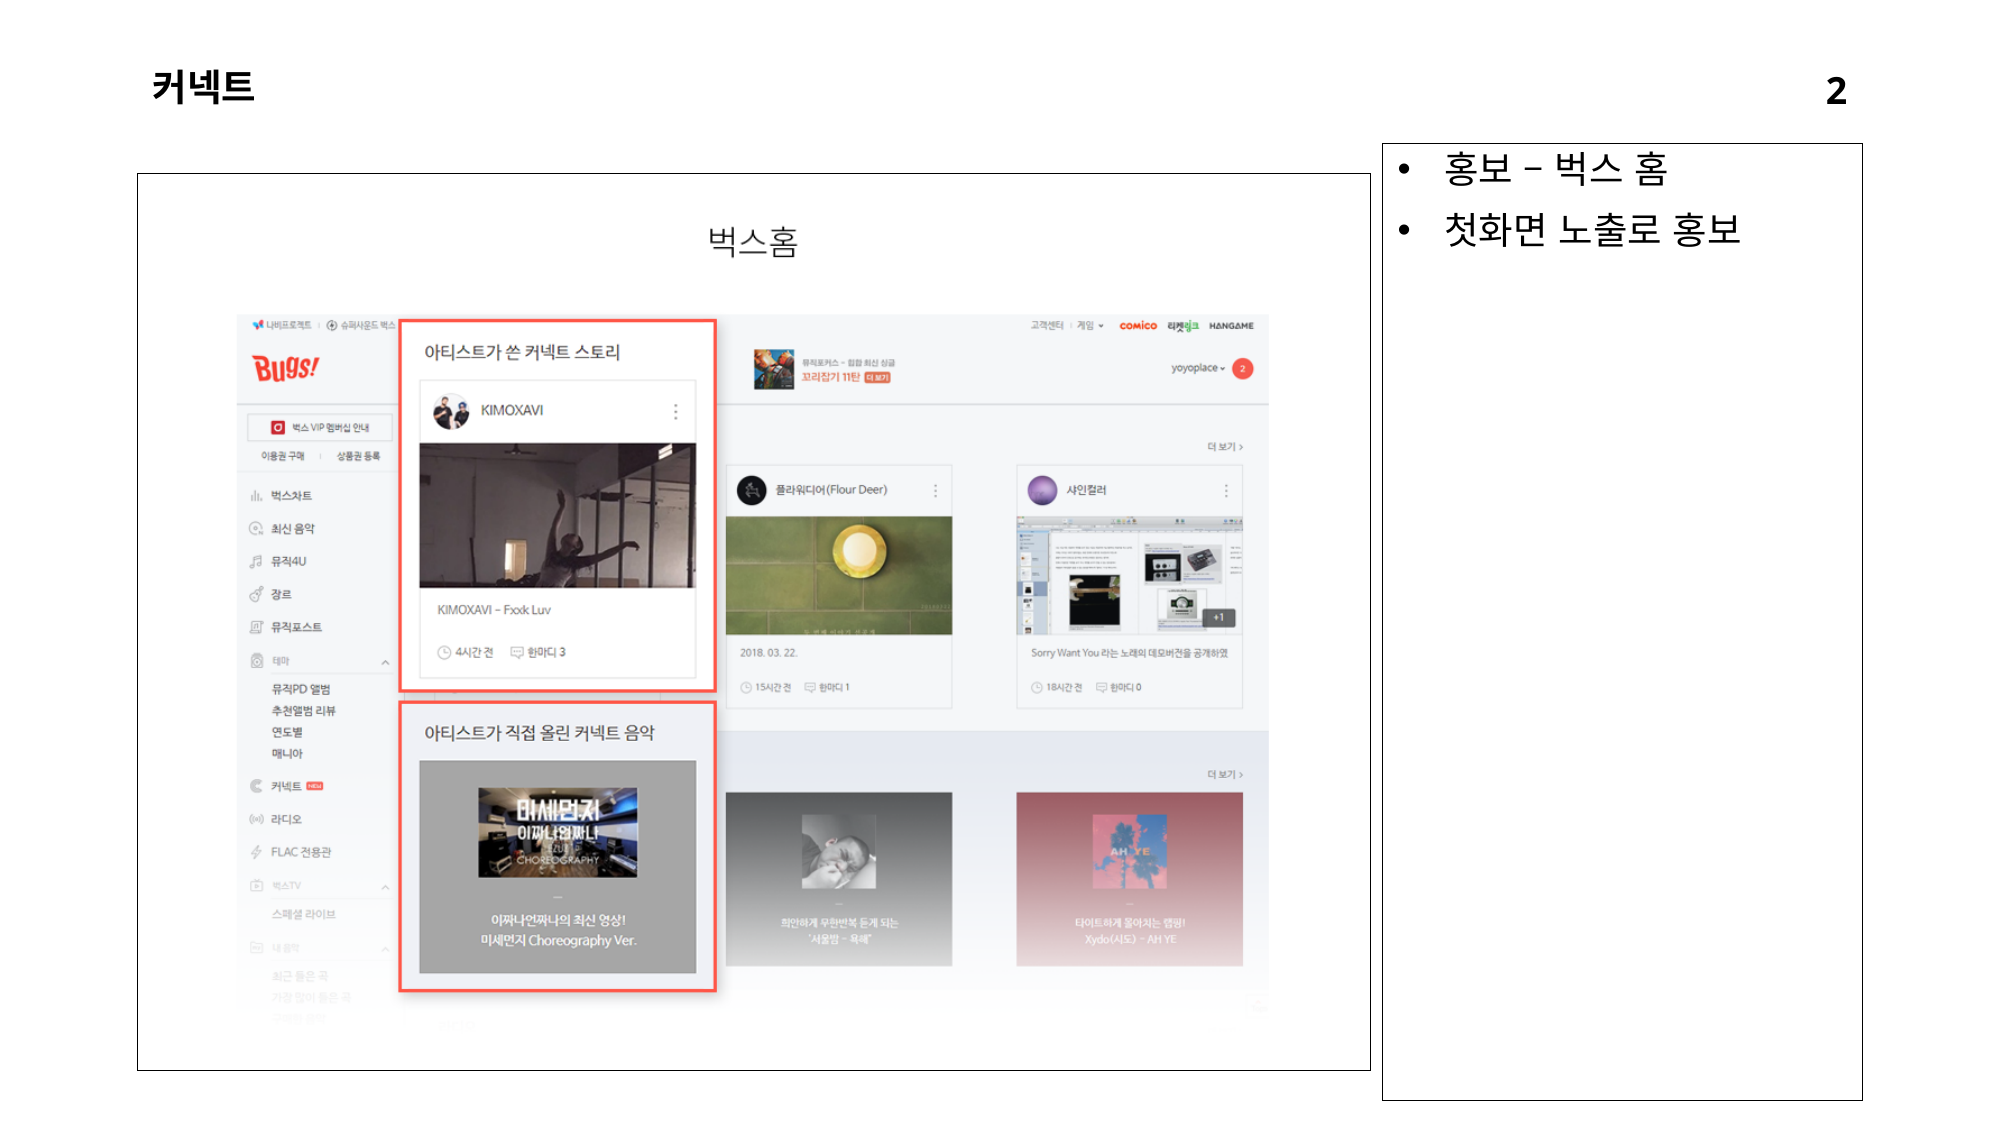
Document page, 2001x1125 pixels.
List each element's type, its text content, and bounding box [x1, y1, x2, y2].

list 홍보 – 벅스 홈 첫화면 노출로 홍보 [1382, 143, 1863, 1101]
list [137, 173, 1371, 1071]
title 커넥트 [137, 59, 999, 120]
list 2 [999, 59, 1863, 120]
